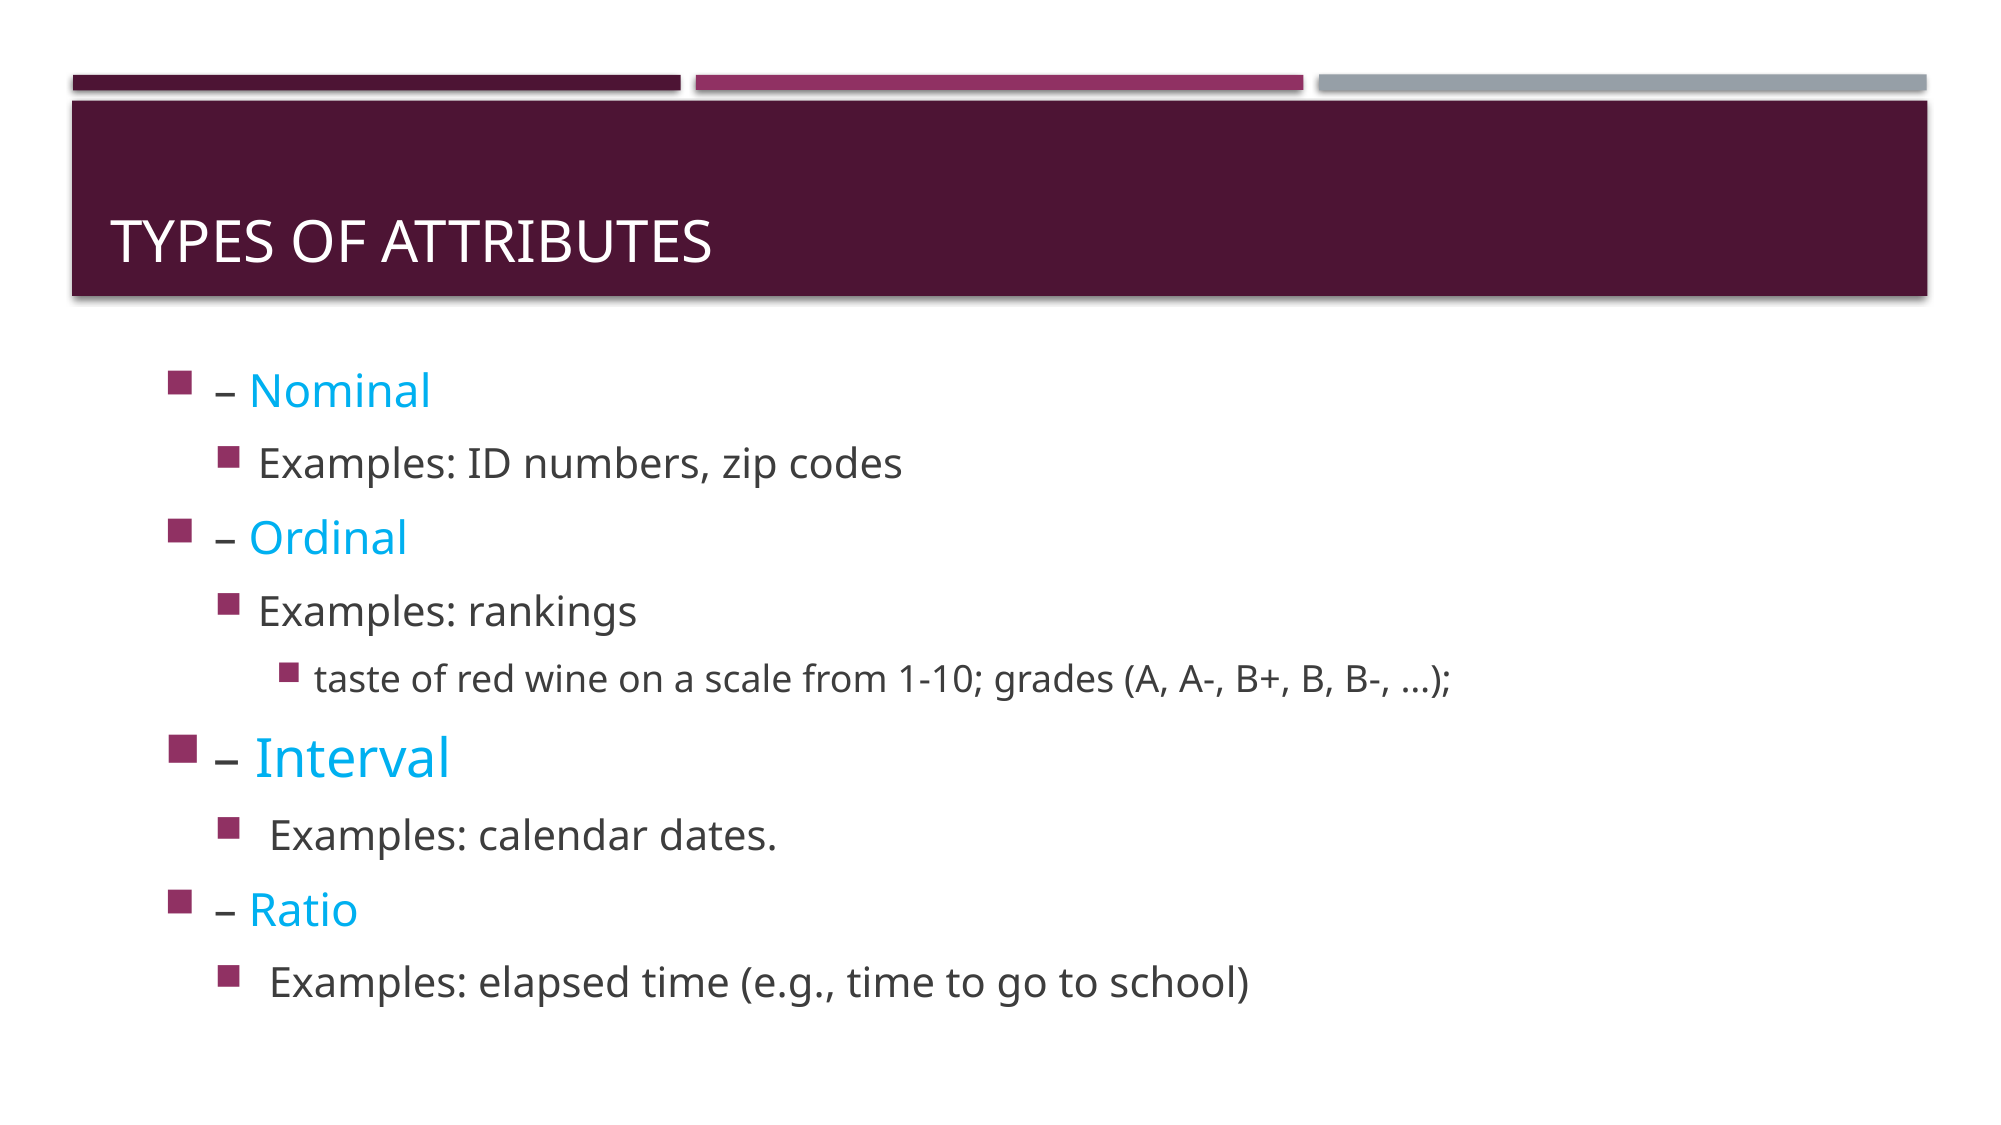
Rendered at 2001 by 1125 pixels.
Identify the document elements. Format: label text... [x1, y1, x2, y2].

list – Nominal Examples: ID numbers, zip codes – Ordinal Examples: rankings taste of red wine on a scale from 1-10; grades (A, A-, B+, B, B-, …); – Interval Examples: calendar dates. – Ratio Examples: elapsed time (e.g., time to go to school) [95, 357, 1905, 1010]
title Types of Attributes [95, 115, 1905, 282]
